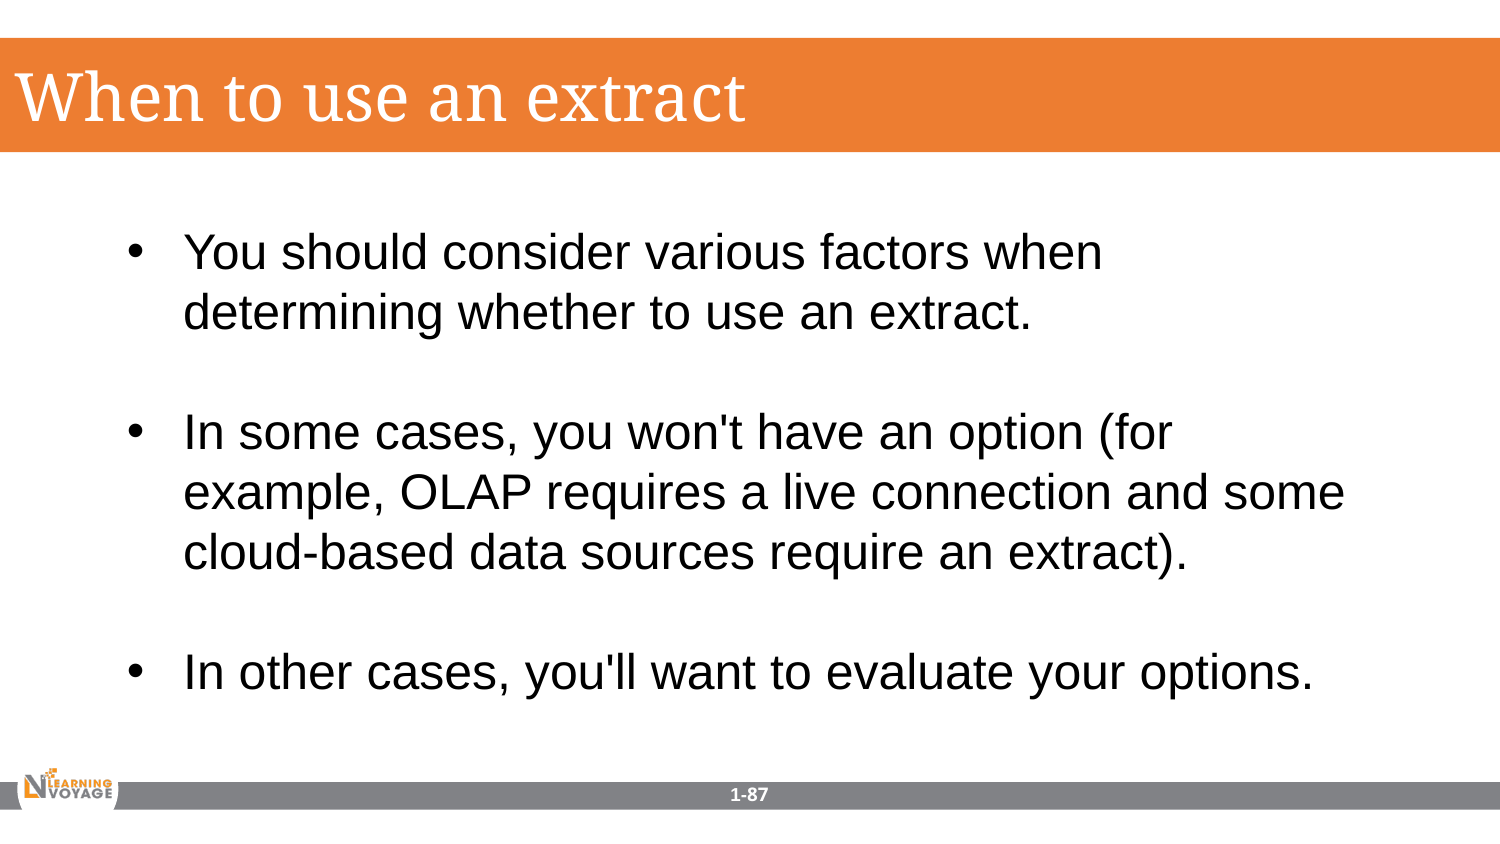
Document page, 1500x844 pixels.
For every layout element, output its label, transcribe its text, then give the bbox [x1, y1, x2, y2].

text_box When to use an extract [0, 37, 1500, 153]
text_box You should consider various factors when determining whether to use an extract. In some cases, you won't have an option (for example, OLAP requires a live connection and some cloud-based data sources require an extract). In other cases, you'll want to evaluate your options. [126, 217, 1373, 700]
picture [0, 706, 144, 844]
slide_number 1-87 [692, 770, 784, 821]
